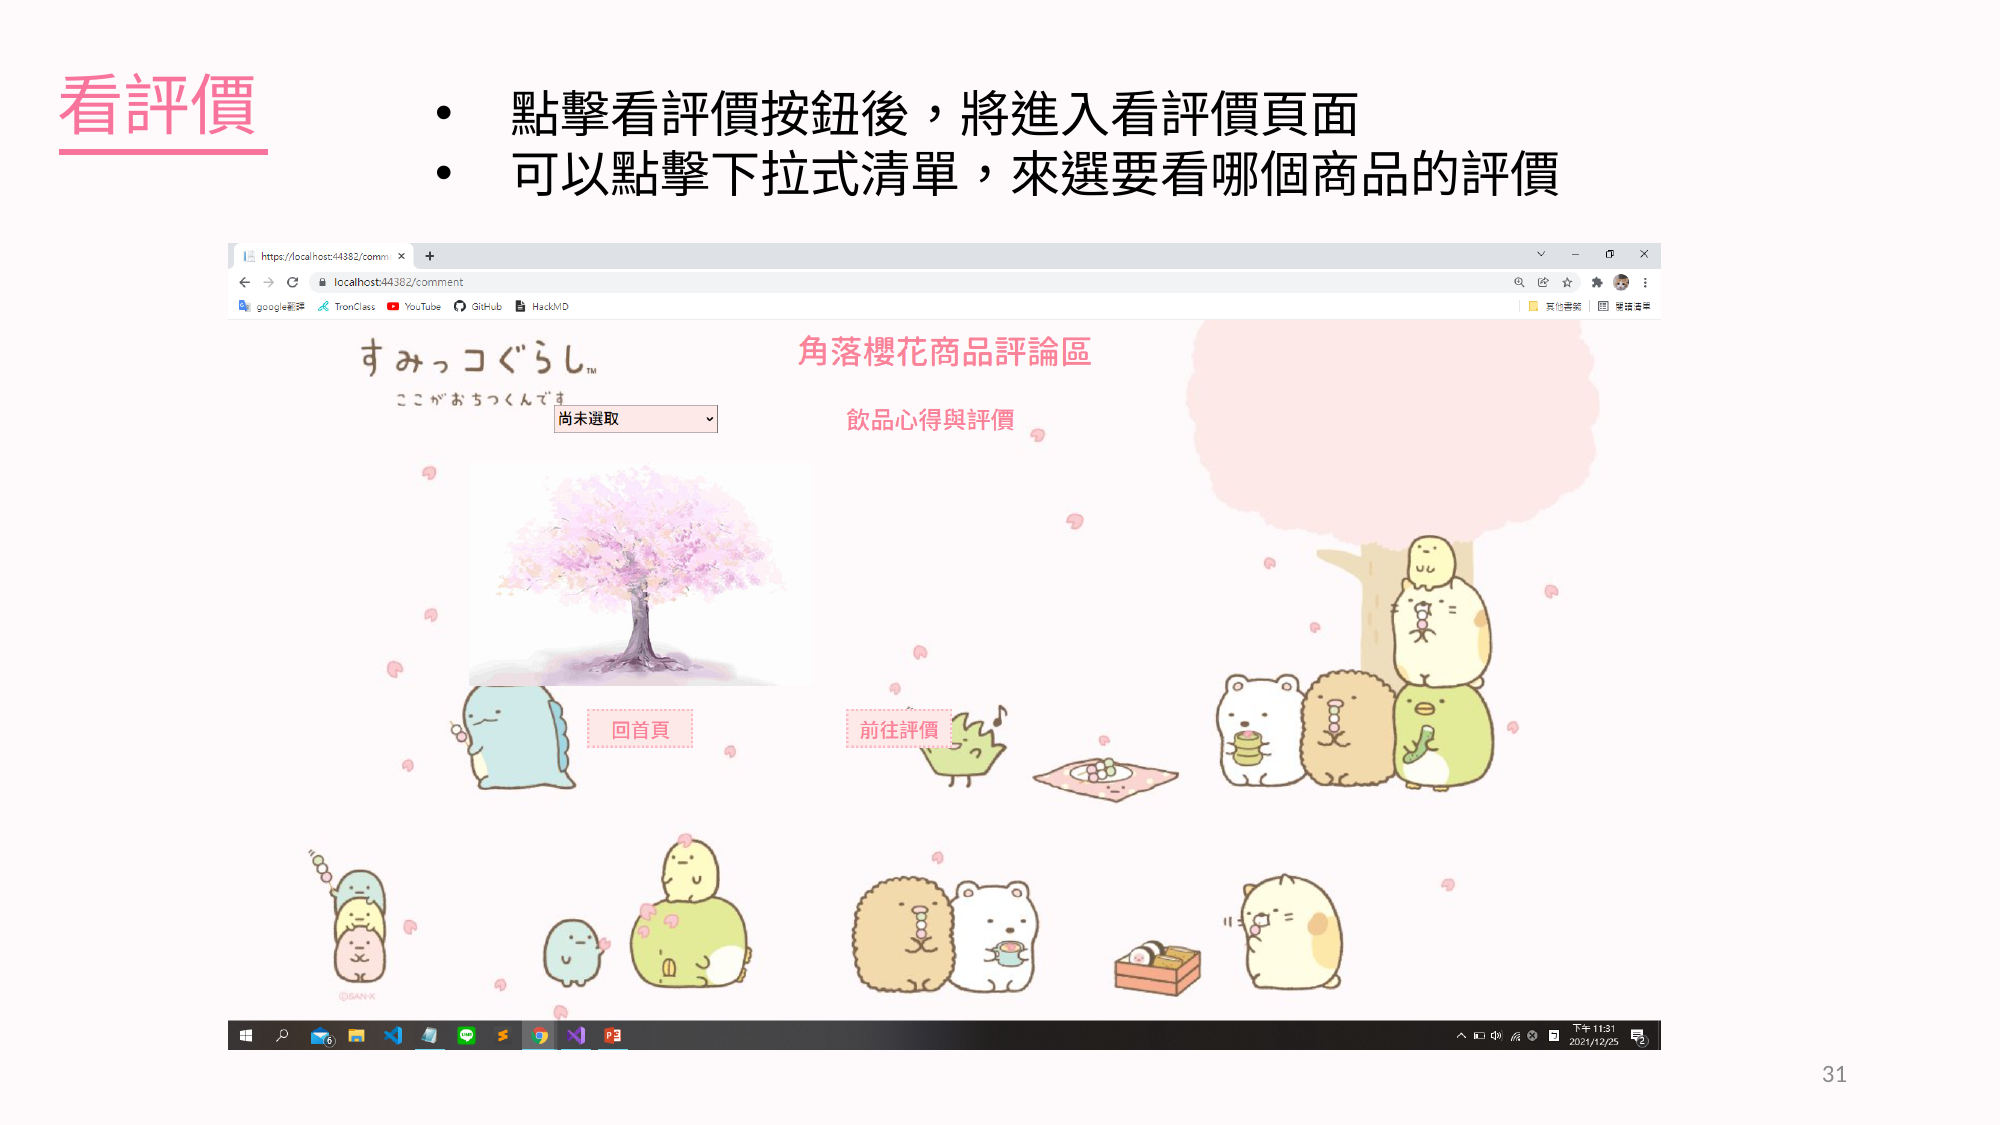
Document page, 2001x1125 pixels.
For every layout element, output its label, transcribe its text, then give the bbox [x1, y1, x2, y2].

picture [228, 243, 1661, 1050]
text_box 點擊看評價按鈕後，將進入看評價頁面 可以點擊下拉式清單，來選要看哪個商品的評價 [420, 75, 1976, 210]
text_box 看評價 [42, 55, 354, 150]
slide_number 31 [1412, 1042, 1863, 1103]
